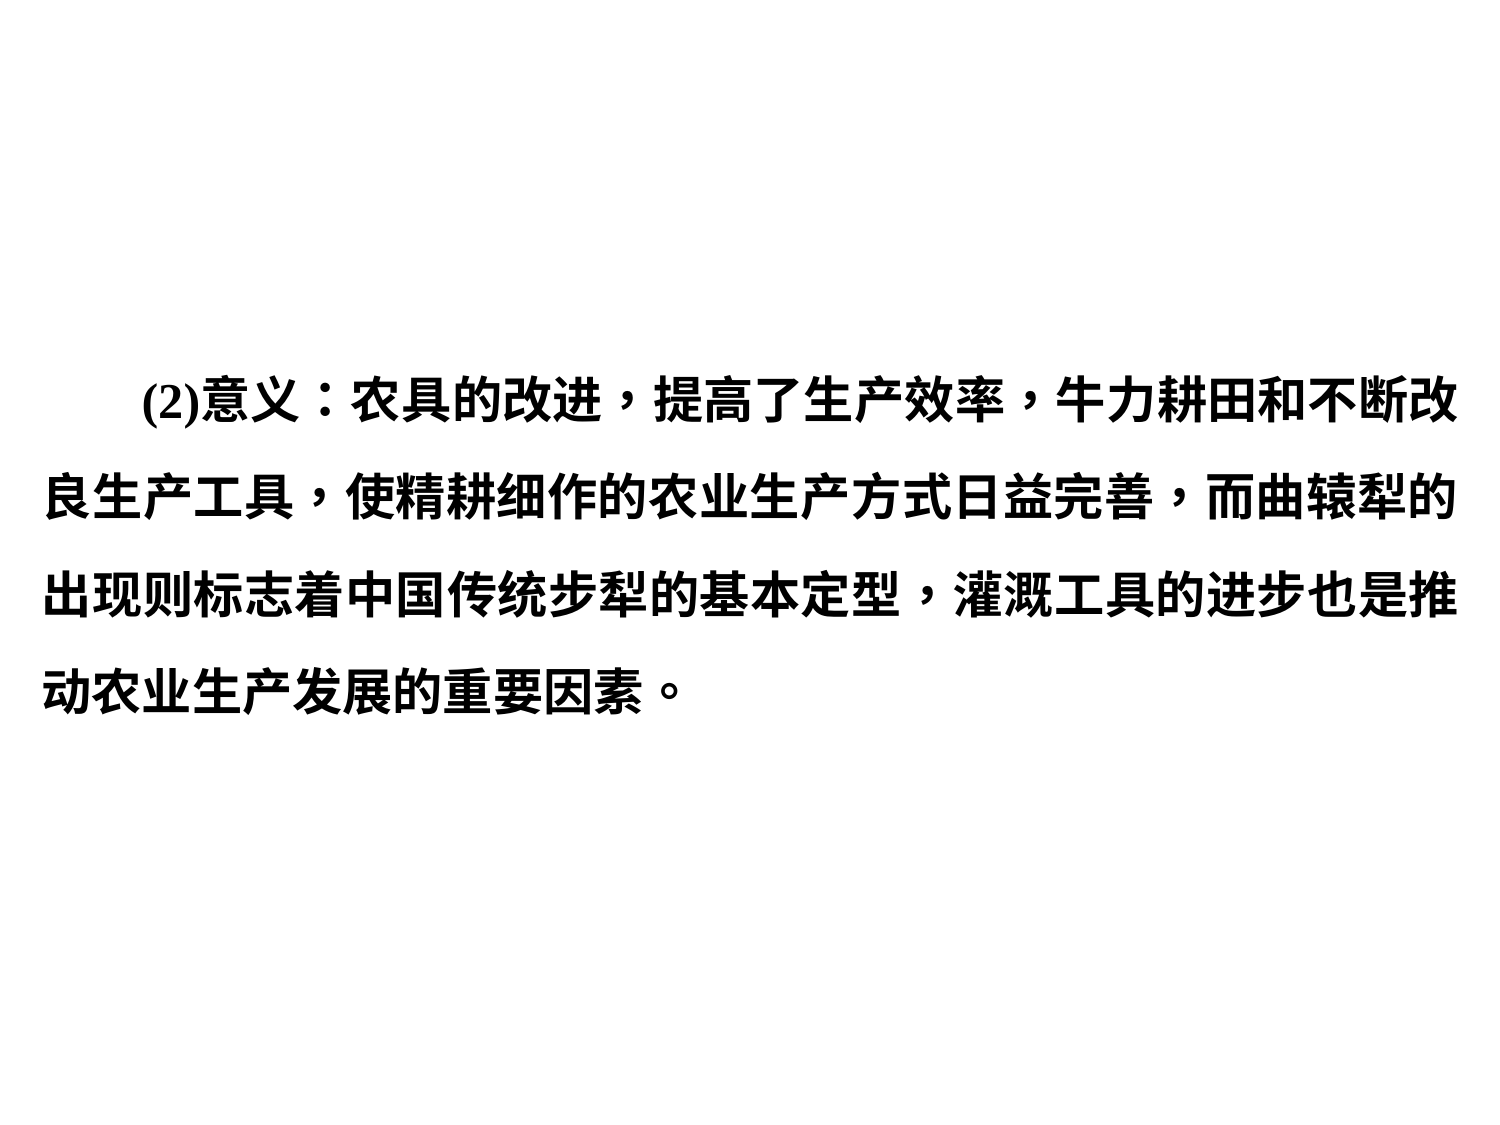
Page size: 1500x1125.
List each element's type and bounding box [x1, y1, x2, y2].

text_box [41, 367, 1459, 757]
